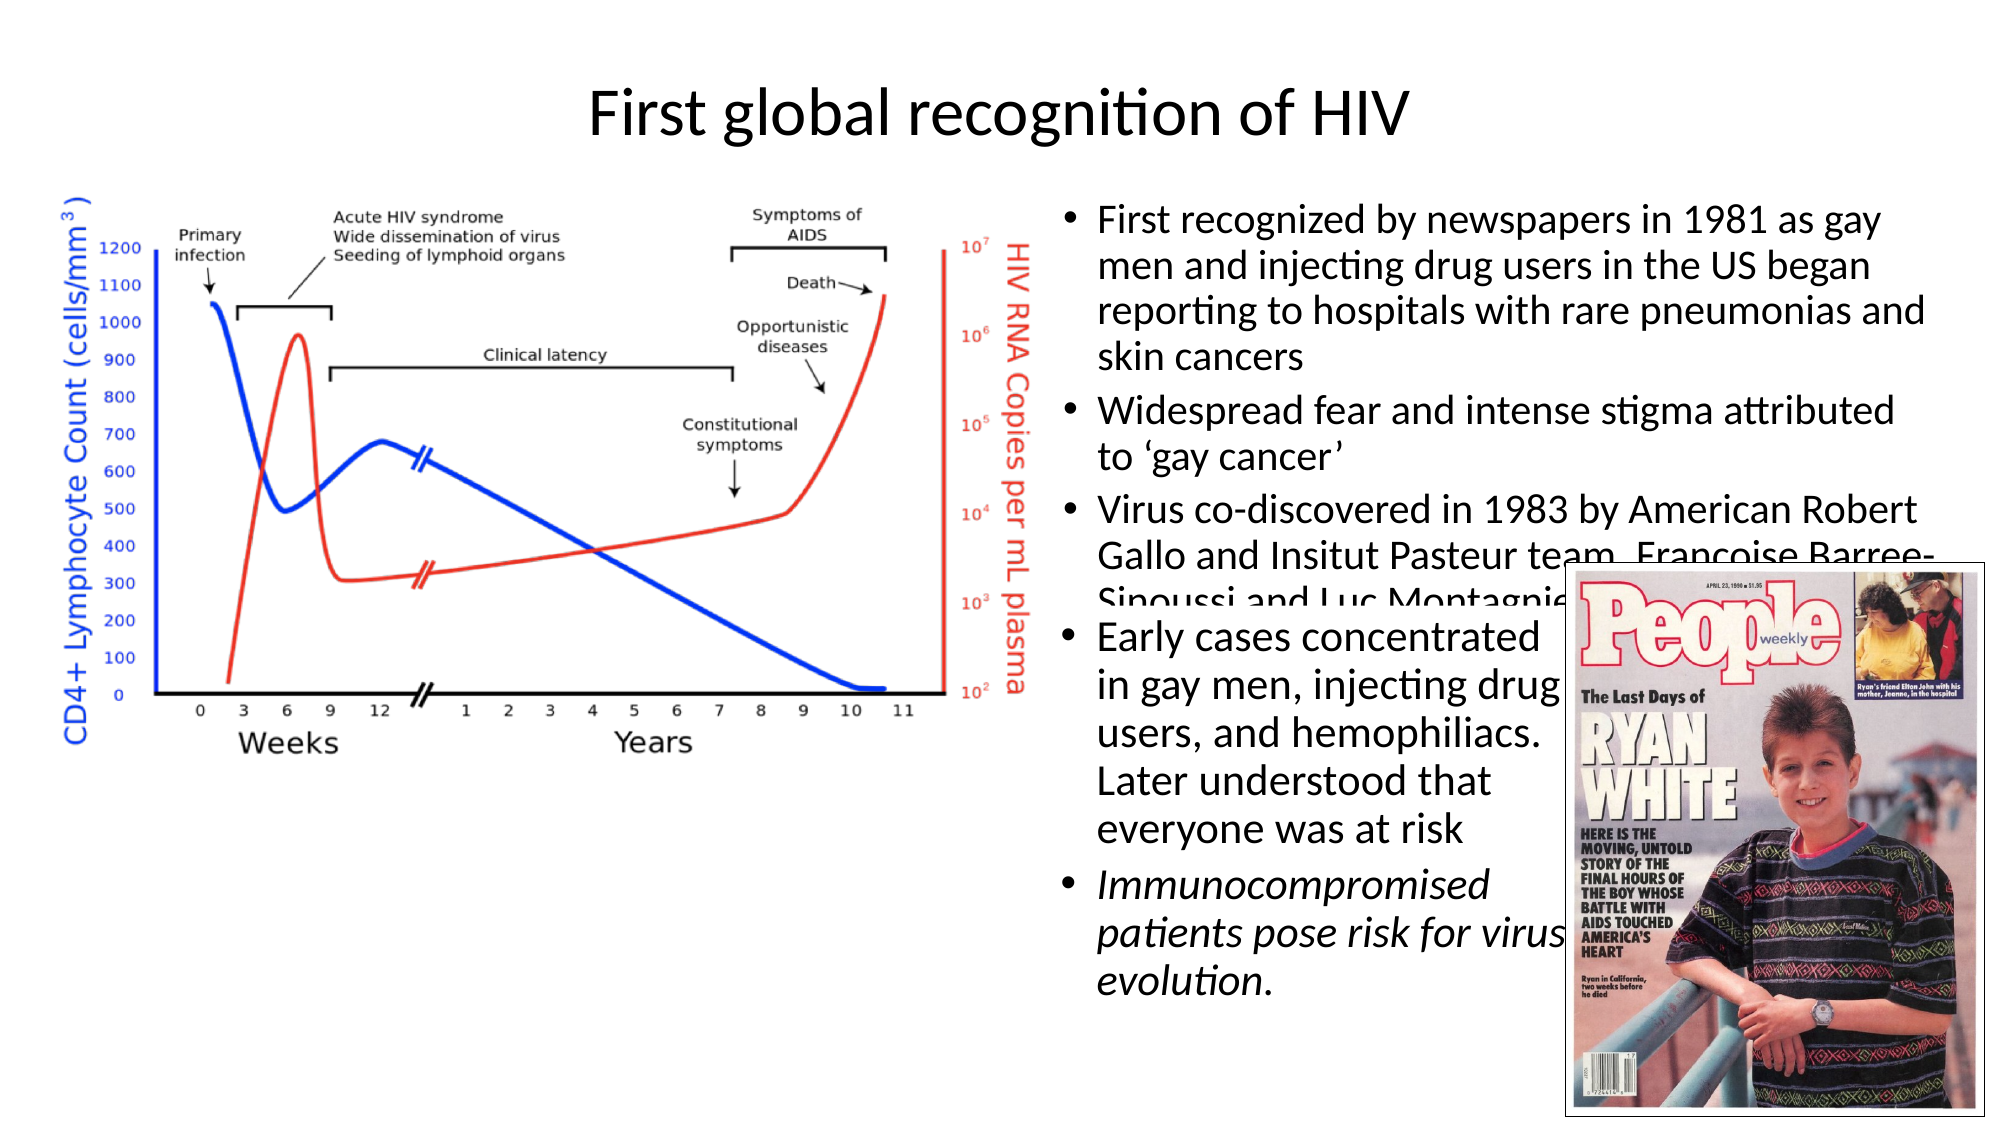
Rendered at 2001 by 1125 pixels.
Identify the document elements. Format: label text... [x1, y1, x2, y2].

text_box First global recognition of HIV [236, 36, 1764, 190]
picture [44, 189, 1044, 767]
picture [1565, 562, 1985, 1117]
text_box First recognized by newspapers in 1981 as gay men and injecting drug users in the US began reporting to hospitals with rare pneumonias and skin cancers Widespread fear and intense stigma attributed to ‘gay cancer’ Virus co-discovered in 1983 by American Robert Gallo and Insitut Pasteur team, Françoise Barree-Sinoussi and Luc Montagnier Early cases concentrated in gay men, injecting drug users, and hemophiliacs. Later understood that everyone was at risk Immunocompromised patients pose risk for virus evolution. [1044, 189, 1956, 605]
text_box Early cases concentrated in gay men, injecting drug users, and hemophiliacs. Later understood that everyone was at risk Immunocompromised patients pose risk for virus evolution. [973, 605, 1565, 1050]
